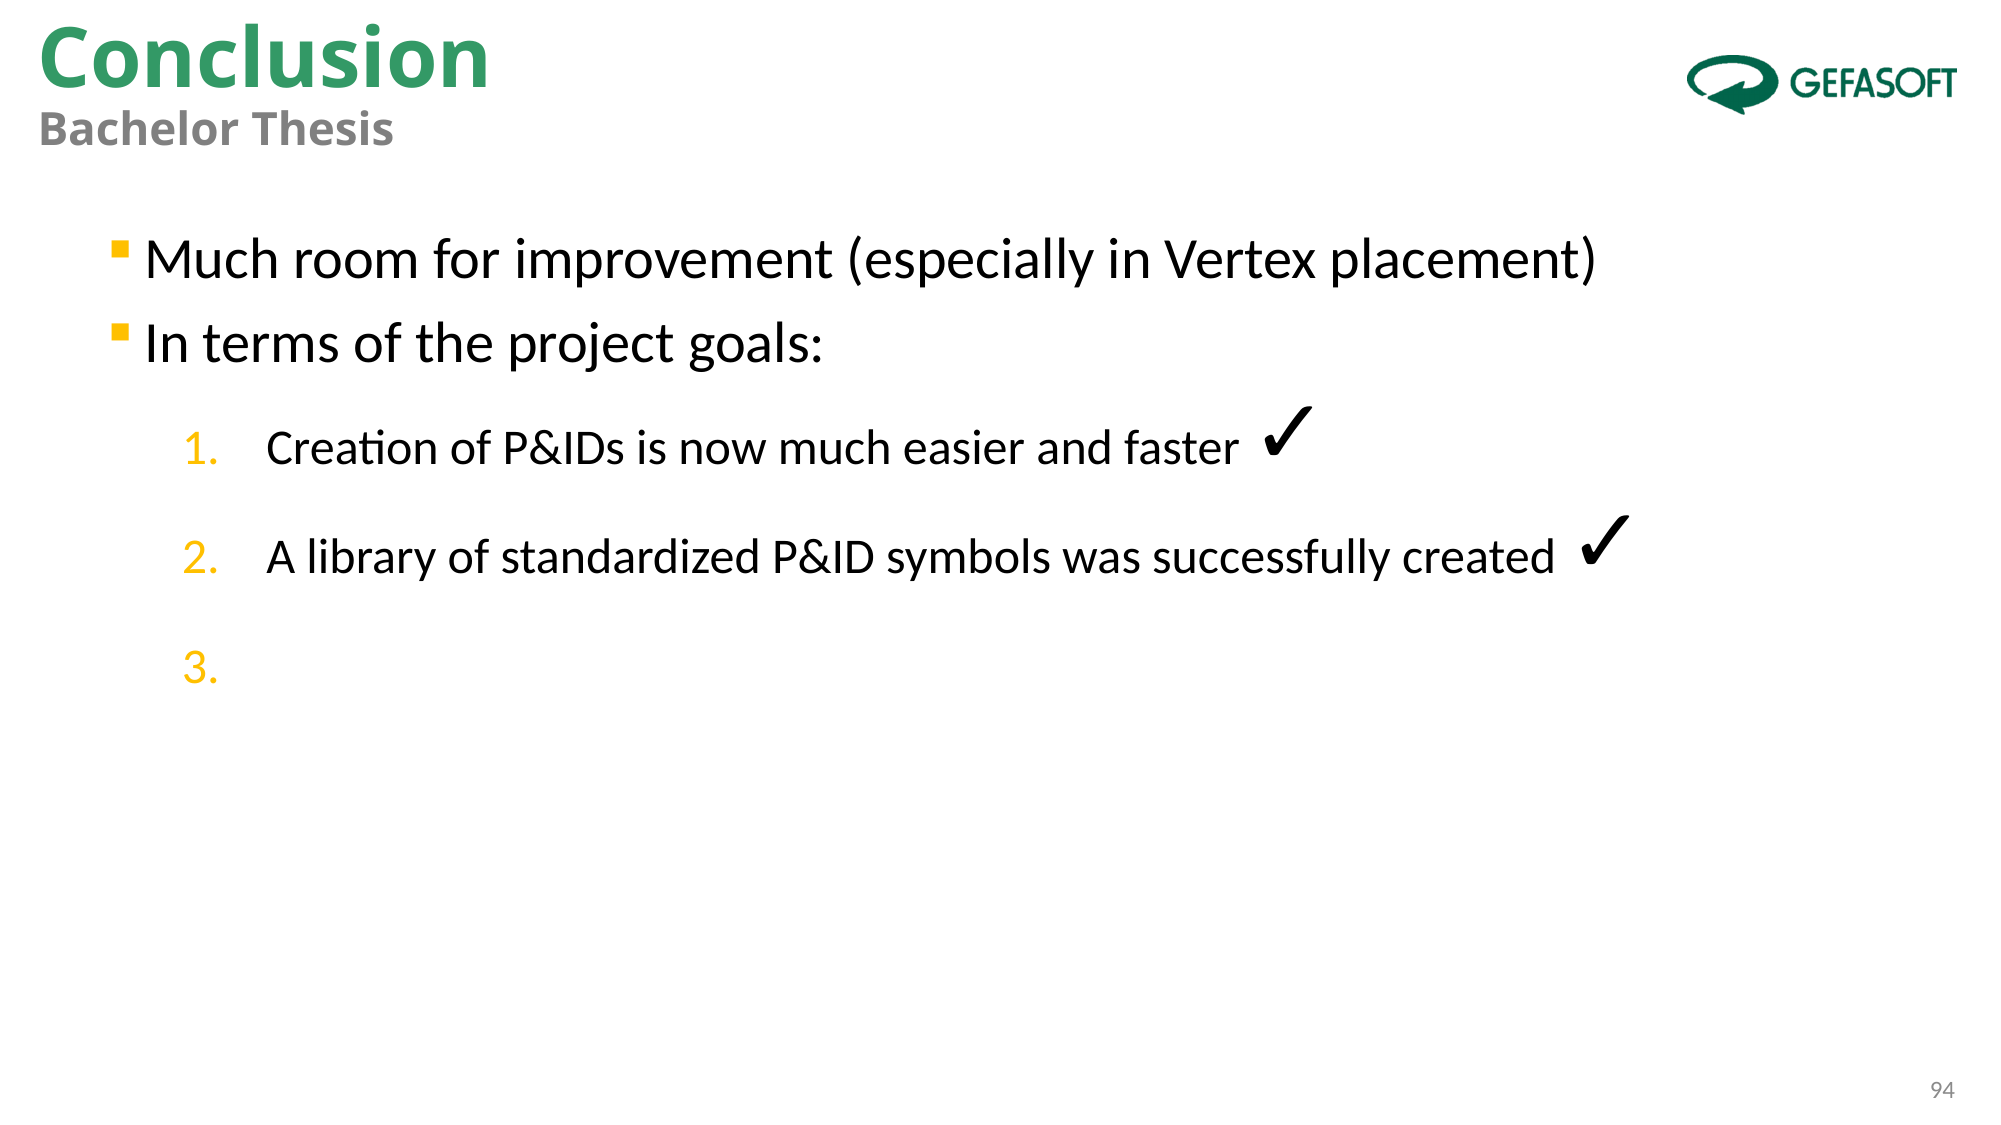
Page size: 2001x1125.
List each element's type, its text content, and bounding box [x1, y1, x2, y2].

title Conclusion Bachelor Thesis [22, 3, 1978, 168]
picture [1687, 55, 1957, 115]
list Much room for improvement (especially in Vertex placement) In terms of the project goals: Creation of P&IDs is now much easier and faster ✓ A library of standardized P&ID symbols was successfully created ✓ solution prototypically implemented in a MES ✓ [91, 220, 1909, 1100]
slide_number 94 [1520, 1058, 1971, 1119]
